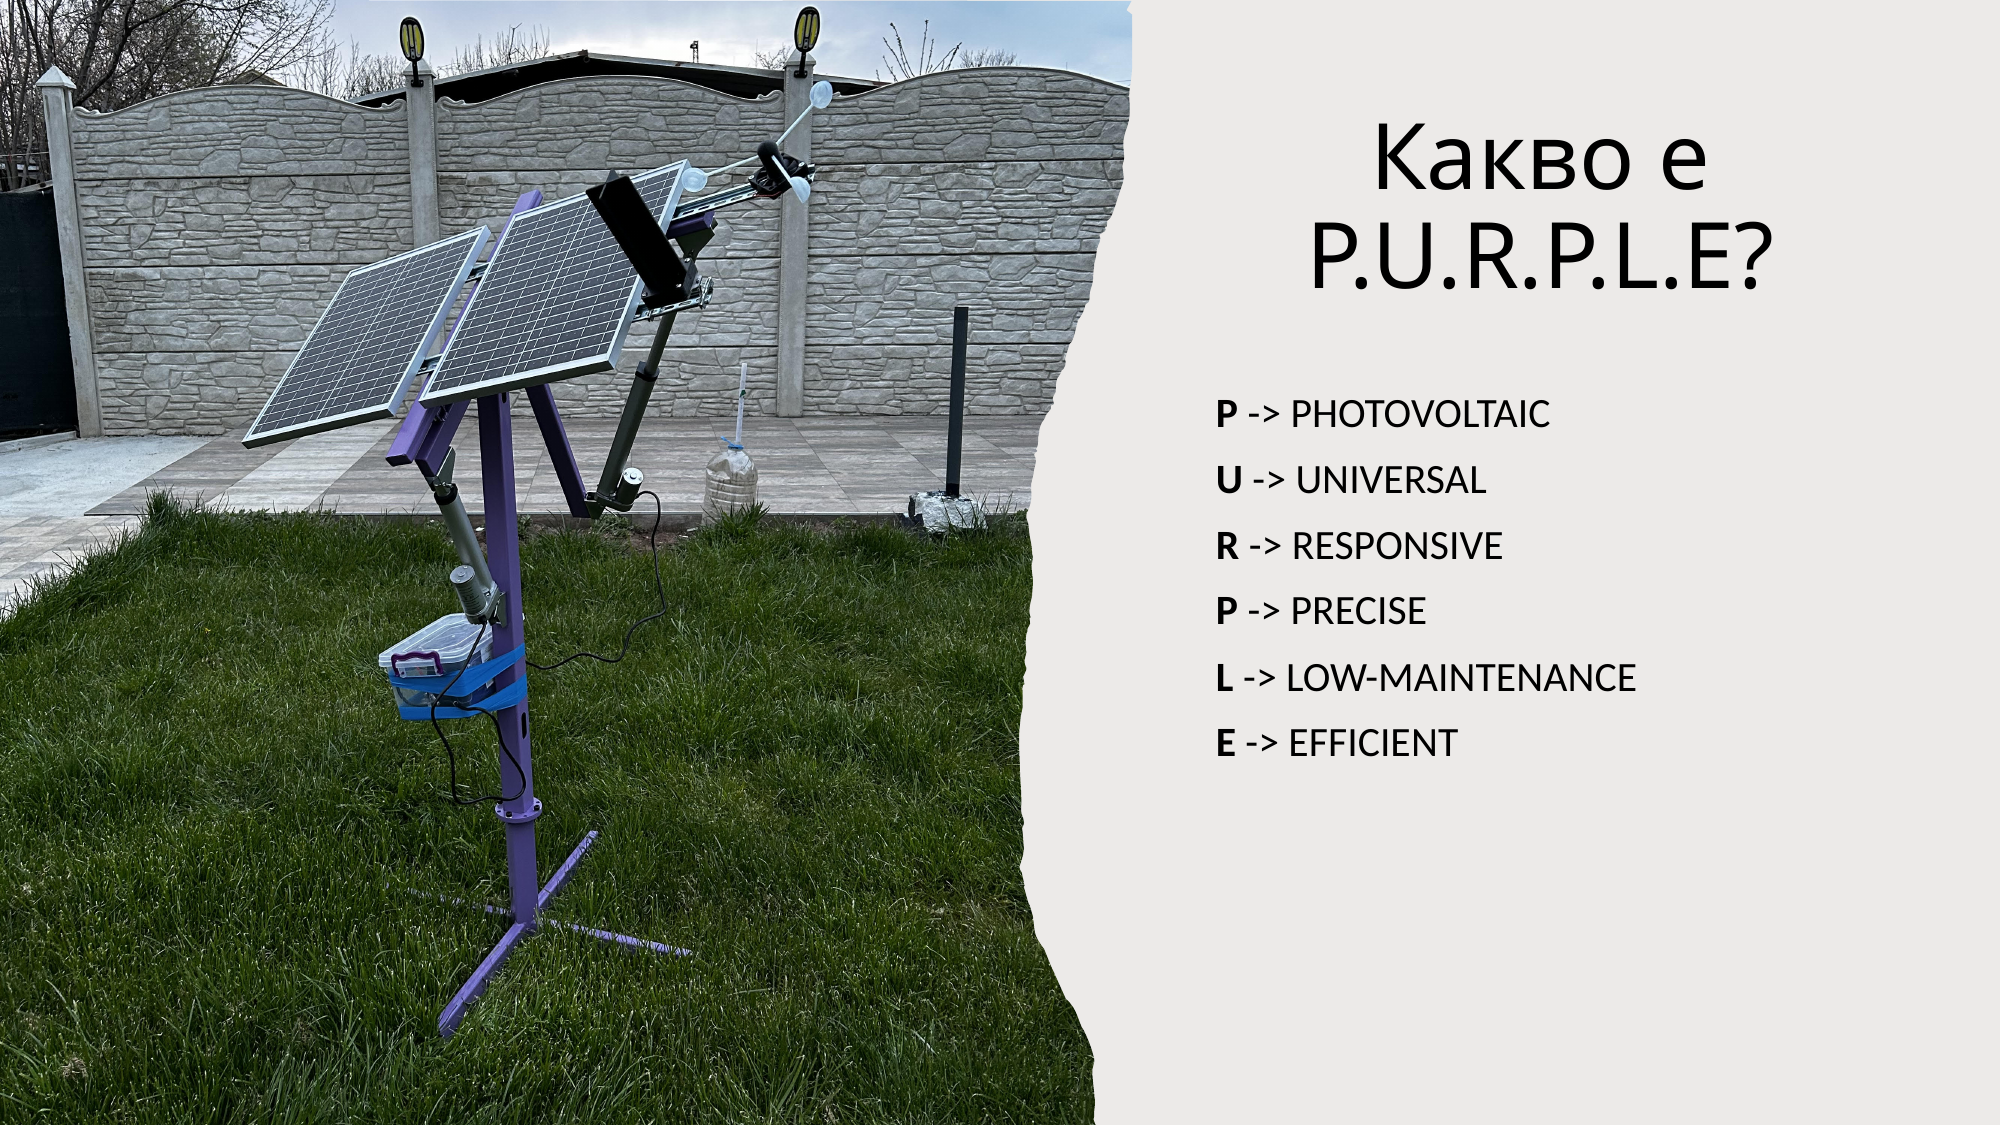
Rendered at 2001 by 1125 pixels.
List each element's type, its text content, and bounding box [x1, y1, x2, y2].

picture [0, 0, 1133, 1125]
text_box [1133, 0, 2000, 1125]
list P -> PHOTOVOLTAIC U -> UNIVERSAL R -> RESPONSIVE P -> PRECISE L -> LOW-MAINTENANCE E -> EFFICIENT [1200, 383, 1880, 1025]
title Какво е P.U.R.P.L.E? [1200, 99, 1880, 319]
